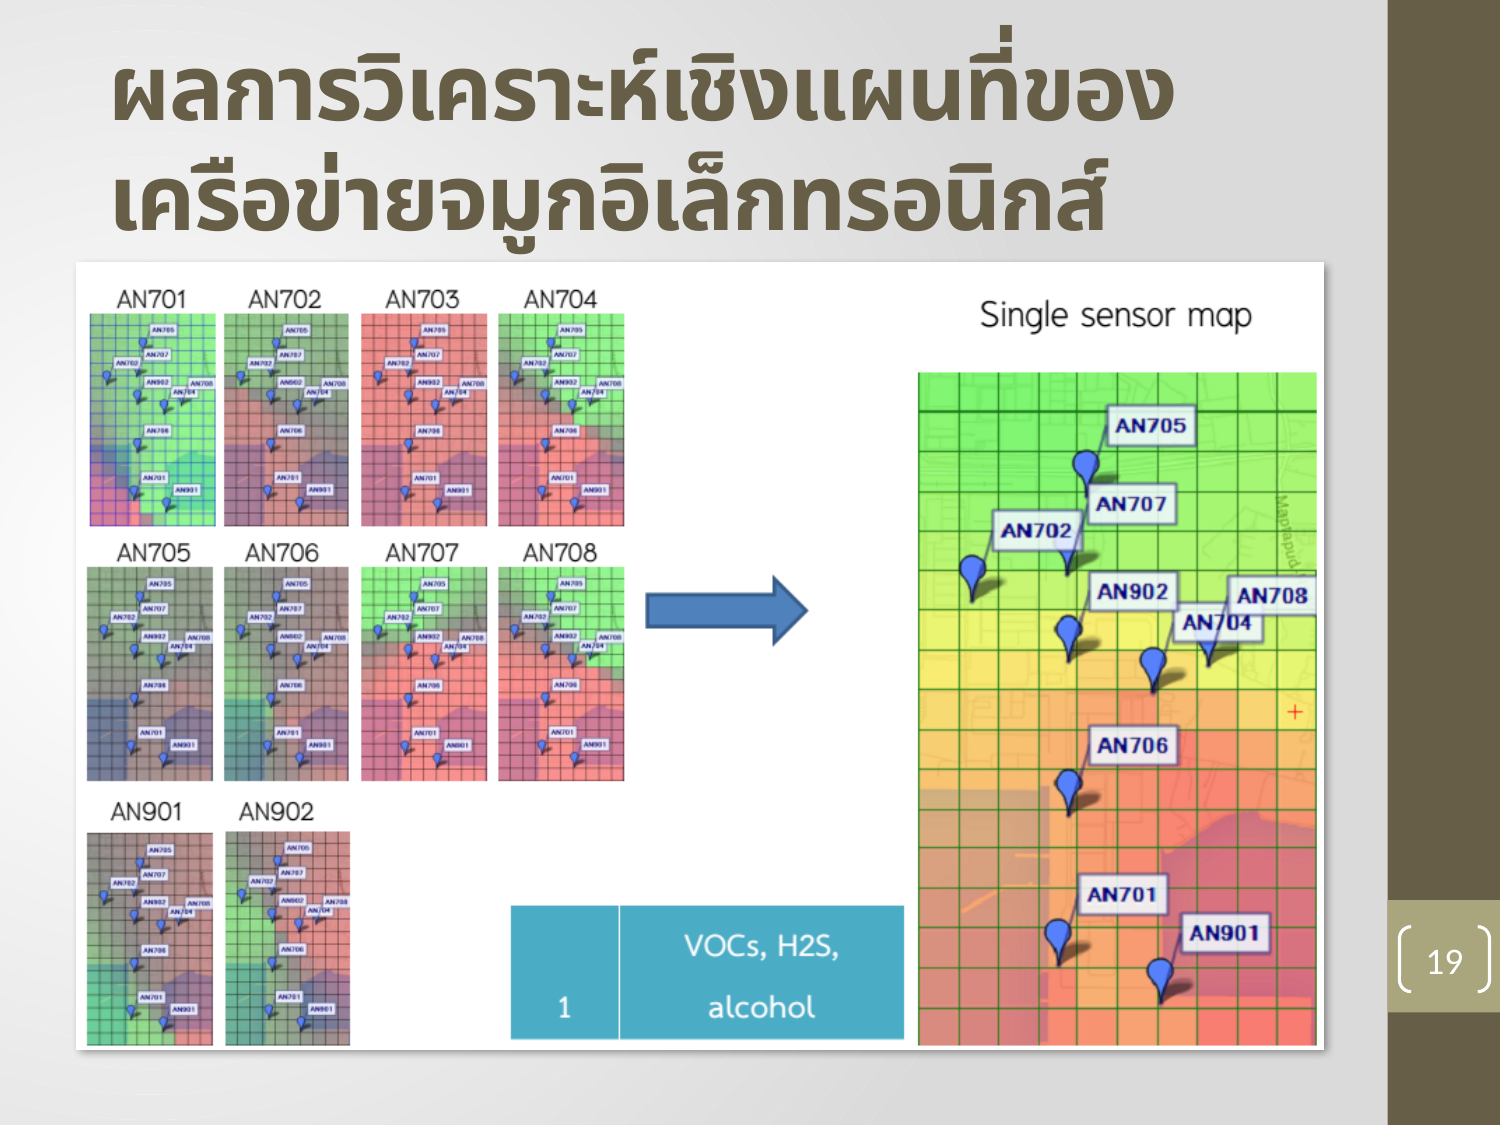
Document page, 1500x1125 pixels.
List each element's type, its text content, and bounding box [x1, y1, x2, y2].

slide_number 19 [1397, 925, 1492, 994]
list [75, 261, 1325, 1051]
title ผลการวิเคราะห์เชิงแผนที่ของเครือข่ายจมูกอิเล็กทรอนิกส์ [75, 45, 1325, 233]
